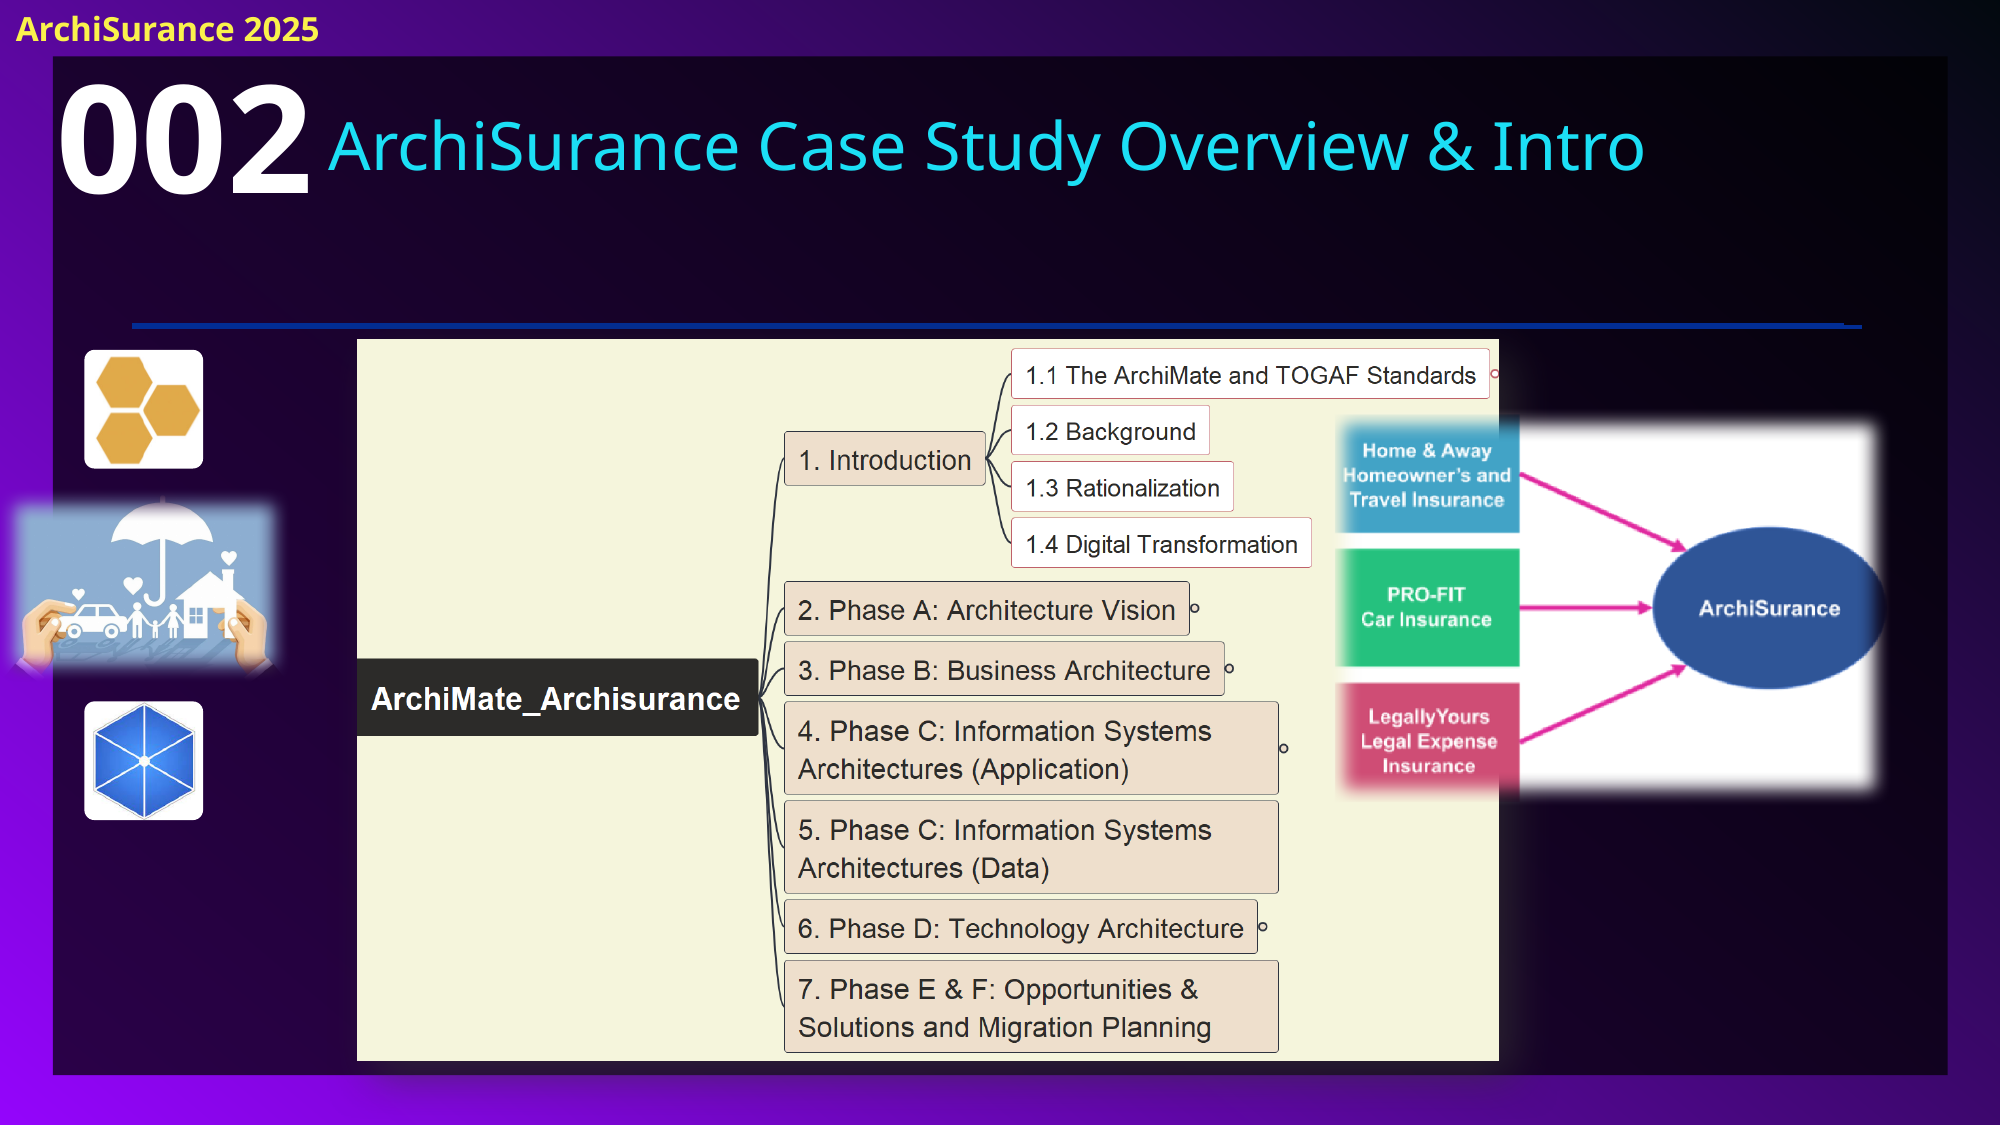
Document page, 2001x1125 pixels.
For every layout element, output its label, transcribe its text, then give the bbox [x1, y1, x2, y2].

text_box ArchiSurance 2025 [1, 0, 335, 55]
picture [84, 701, 204, 821]
picture [84, 349, 204, 469]
picture [357, 339, 1892, 1061]
text_box 002 [41, 55, 329, 231]
title ArchiSurance Case Study Overview & Intro [328, 105, 1863, 293]
picture [0, 486, 292, 684]
